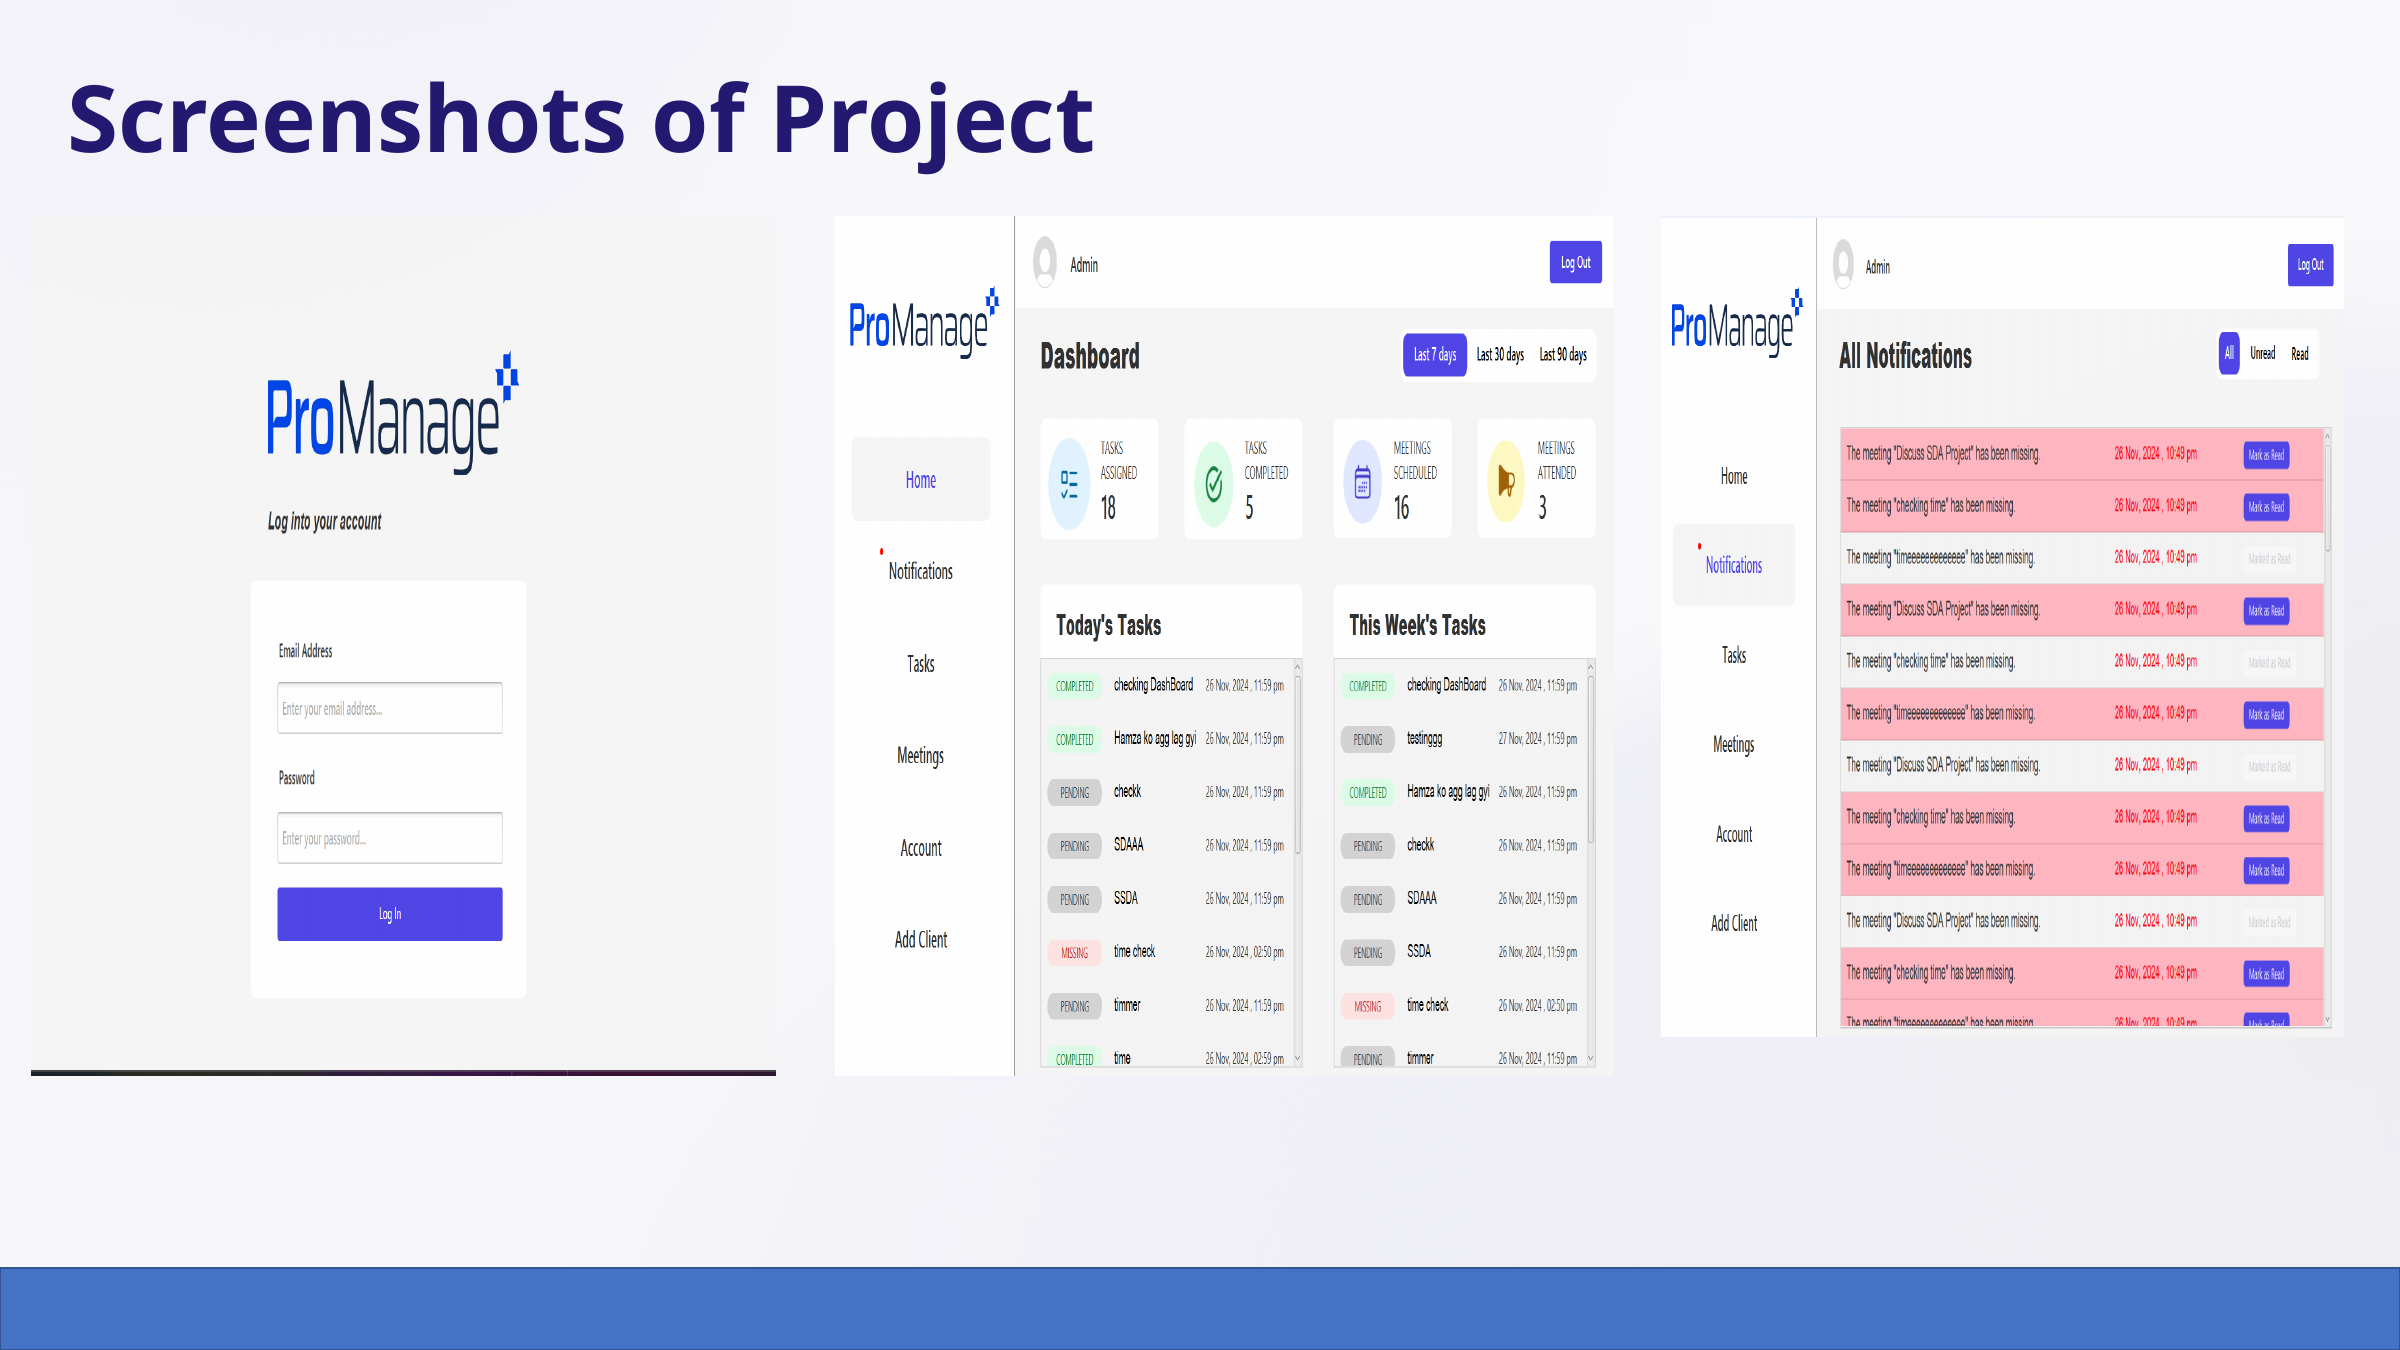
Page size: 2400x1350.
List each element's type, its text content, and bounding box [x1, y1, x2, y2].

picture [31, 216, 776, 1076]
text_box [114, 194, 1020, 559]
picture [835, 216, 1614, 1076]
text_box Screenshots of Project [67, 55, 1054, 195]
text_box [0, 1267, 2400, 1350]
text_box [1614, 1006, 2271, 1067]
picture [1661, 216, 2344, 1037]
